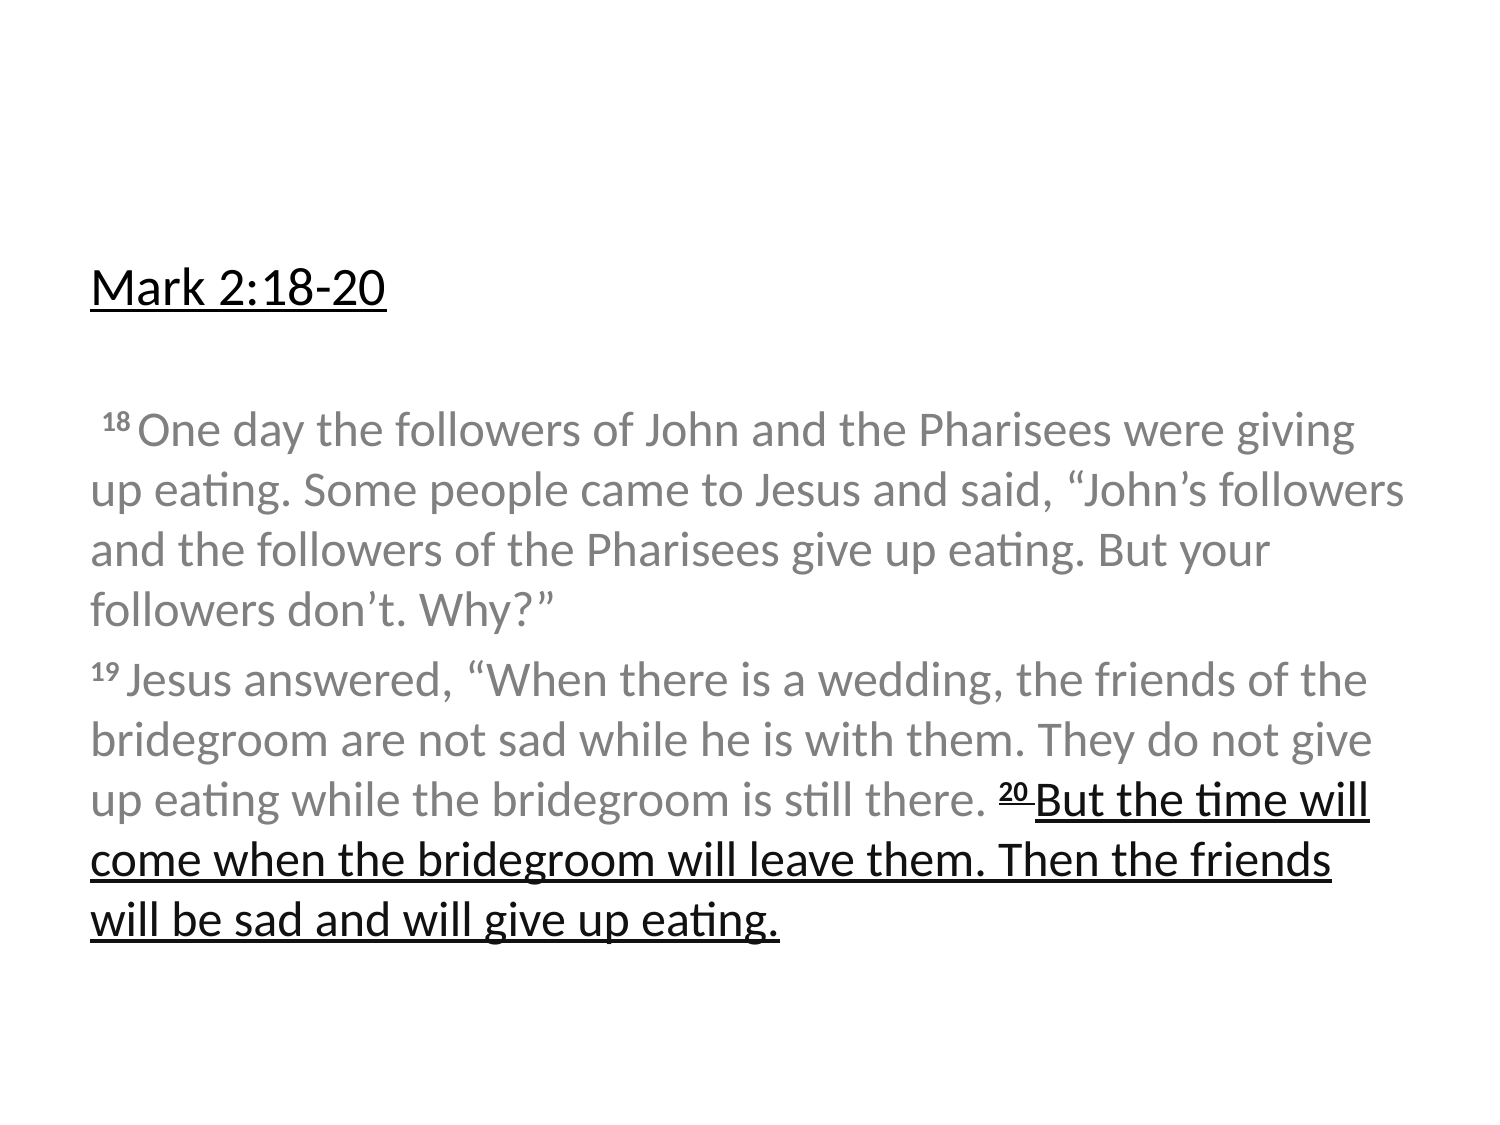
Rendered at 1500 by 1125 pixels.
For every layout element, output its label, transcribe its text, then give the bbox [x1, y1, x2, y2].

list Mark 2:18-20 18 One day the followers of John and the Pharisees were giving up eating. Some people came to Jesus and said, “John’s followers and the followers of the Pharisees give up eating. But your followers don’t. Why?” 19 Jesus answered, “When there is a wedding, the friends of the bridegroom are not sad while he is with them. They do not give up eating while the bridegroom is still there. 20 But the time will come when the bridegroom will leave them. Then the friends will be sad and will give up eating. [75, 243, 1425, 1083]
